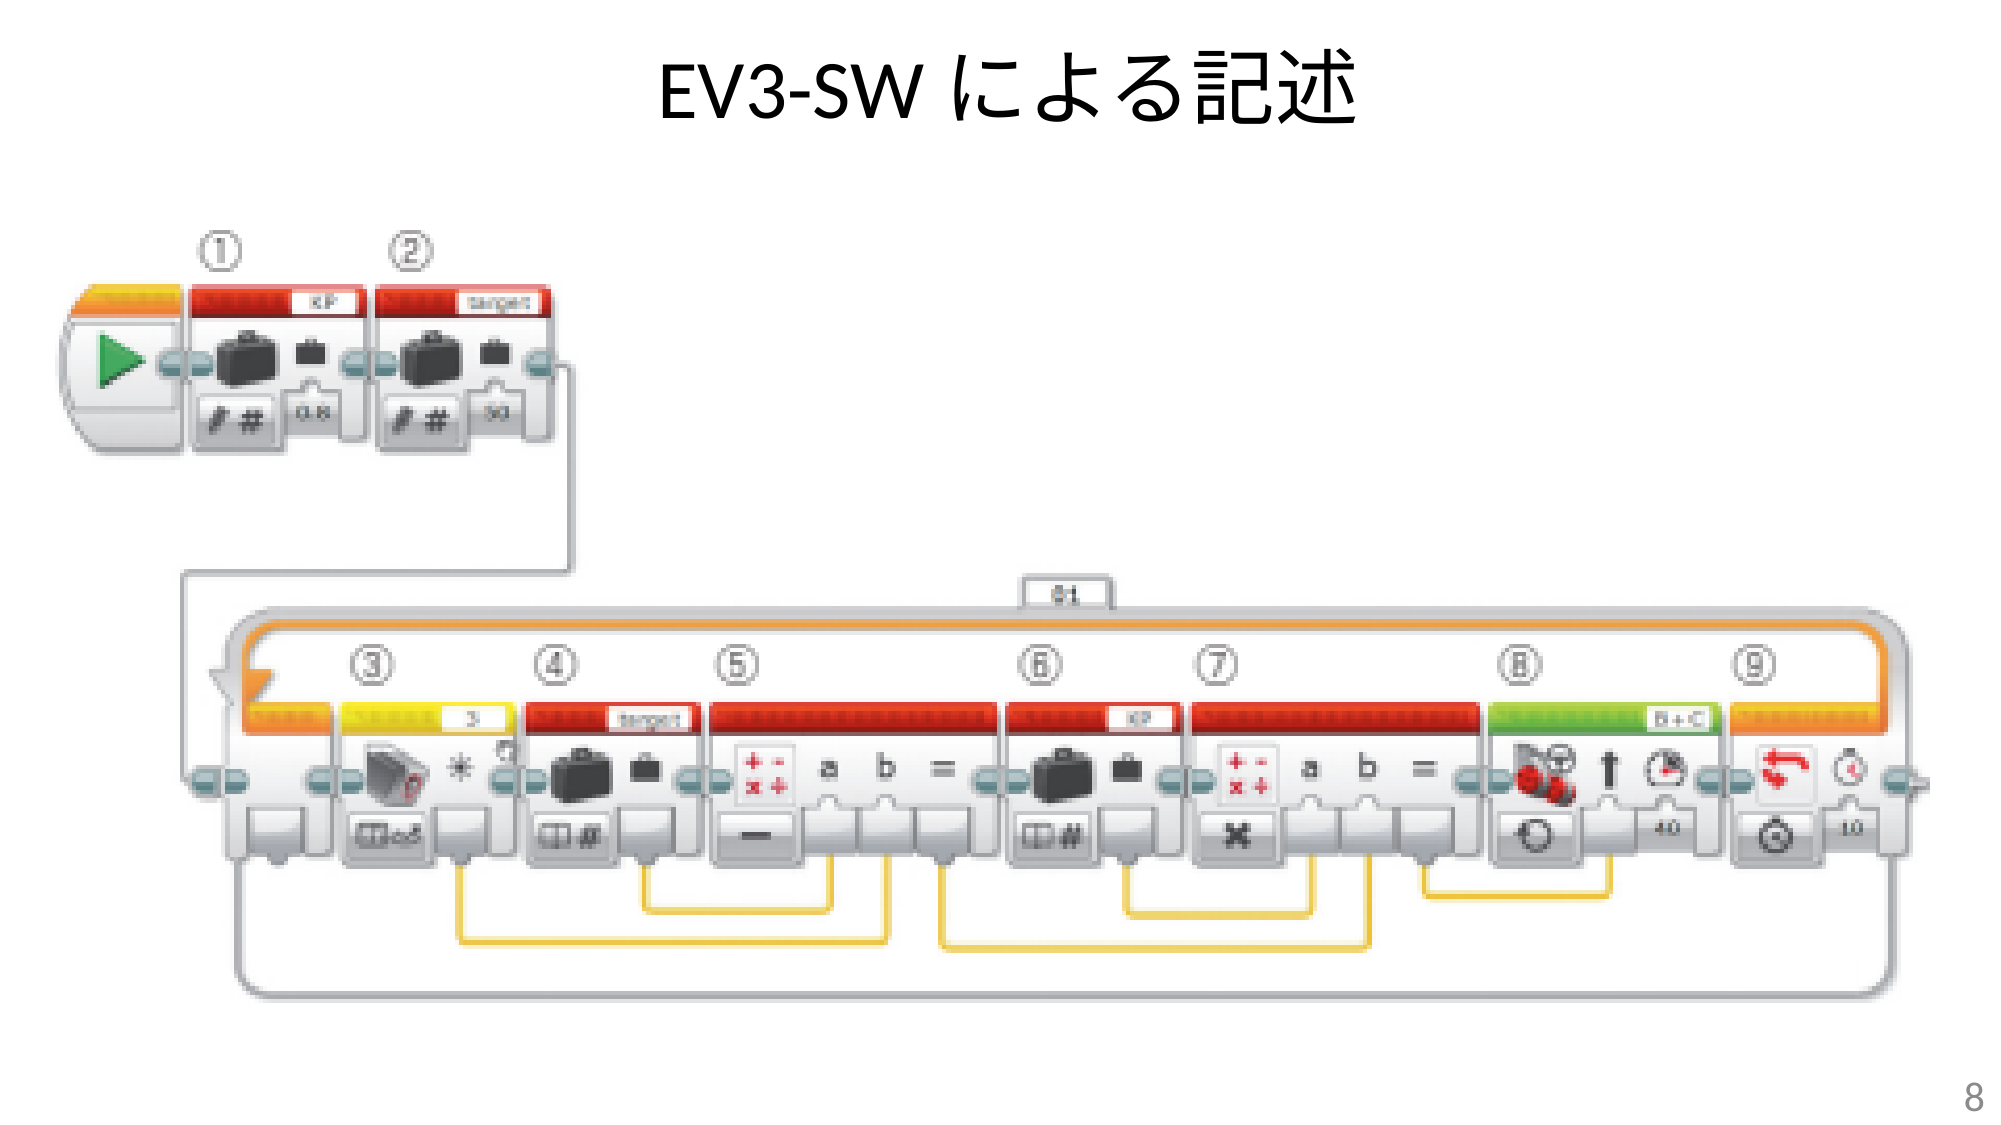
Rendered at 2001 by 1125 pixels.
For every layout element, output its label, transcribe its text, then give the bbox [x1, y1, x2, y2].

slide_number 8 [1881, 1065, 2000, 1125]
title EV3-SWによる記述 [55, 14, 1961, 157]
picture [54, 218, 1931, 1004]
